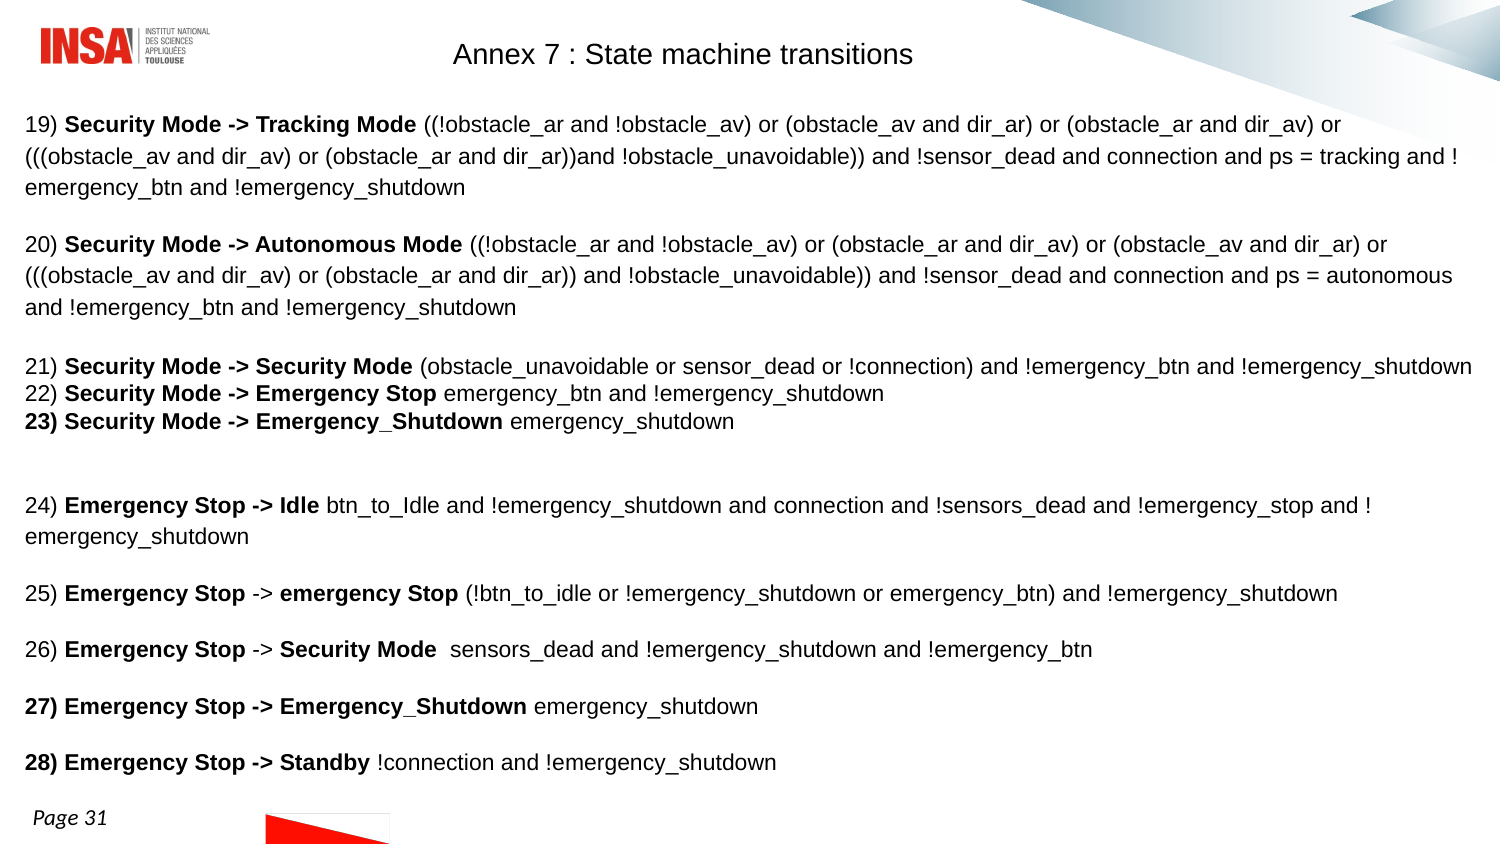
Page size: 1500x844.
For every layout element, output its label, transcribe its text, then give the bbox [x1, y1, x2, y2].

text_box Annex 7 : State machine transitions [426, 19, 958, 90]
picture [41, 27, 210, 64]
text_box 19) Security Mode -> Tracking Mode ((!obstacle_ar and !obstacle_av) or (obstacle_av and dir_ar) or (obstacle_ar and dir_av) or (((obstacle_av and dir_av) or (obstacle_ar and dir_ar))and !obstacle_unavoidable)) and !sensor_dead and connection and ps = tracking and !emergency_btn and !emergency_shutdown 20) Security Mode -> Autonomous Mode ((!obstacle_ar and !obstacle_av) or (obstacle_ar and dir_av) or (obstacle_av and dir_ar) or (((obstacle_av and dir_av) or (obstacle_ar and dir_ar)) and !obstacle_unavoidable)) and !sensor_dead and connection and ps = autonomous and !emergency_btn and !emergency_shutdown 21) Security Mode -> Security Mode (obstacle_unavoidable or sensor_dead or !connection) and !emergency_btn and !emergency_shutdown 22) Security Mode -> Emergency Stop emergency_btn and !emergency_shutdown 23) Security Mode -> Emergency_Shutdown emergency_shutdown 24) Emergency Stop -> Idle btn_to_Idle and !emergency_shutdown and connection and !sensors_dead and !emergency_stop and !emergency_shutdown 25) Emergency Stop -> emergency Stop (!btn_to_idle or !emergency_shutdown or emergency_btn) and !emergency_shutdown 26) Emergency Stop -> Security Mode sensors_dead and !emergency_shutdown and !emergency_btn 27) Emergency Stop -> Emergency_Shutdown emergency_shutdown 28) Emergency Stop -> Standby !connection and !emergency_shutdown [9, 90, 1500, 791]
picture [265, 813, 390, 844]
